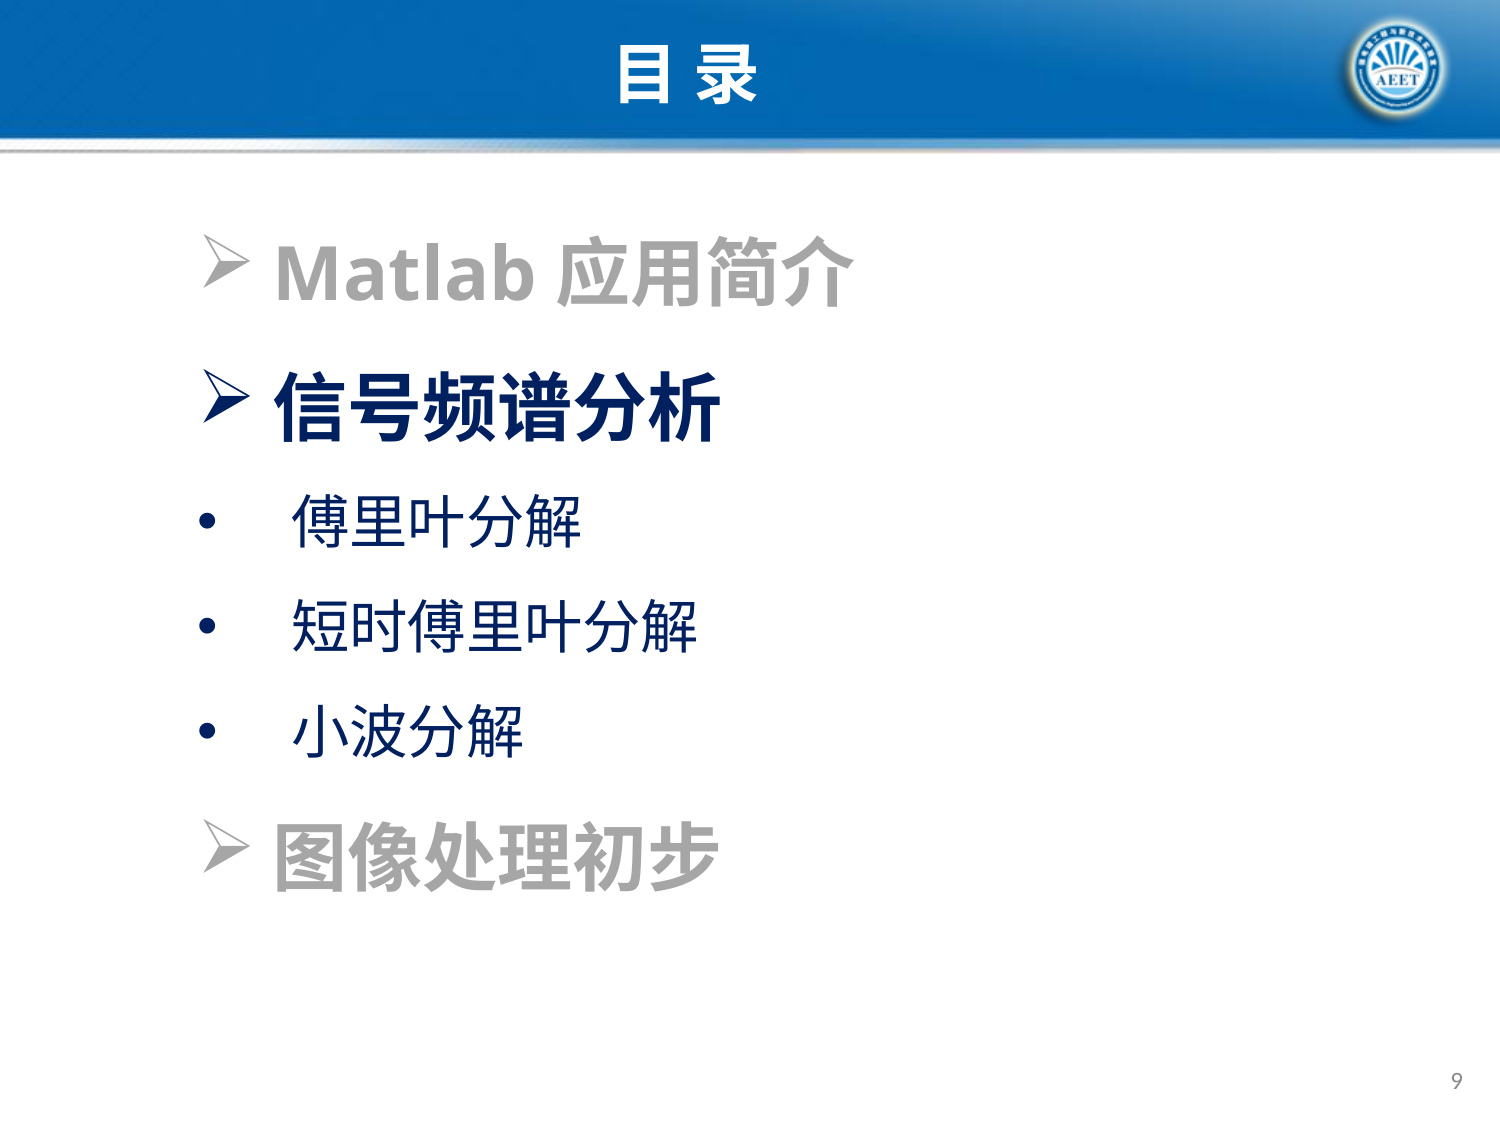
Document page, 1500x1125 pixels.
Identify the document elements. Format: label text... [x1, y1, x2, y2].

text_box 9 [1127, 1049, 1478, 1110]
picture [0, 0, 1500, 153]
text_box Matlab应用简介 信号频谱分析 傅里叶分解 短时傅里叶分解 小波分解 图像处理初步 [182, 173, 1341, 908]
text_box 目 录 [596, 30, 1247, 114]
